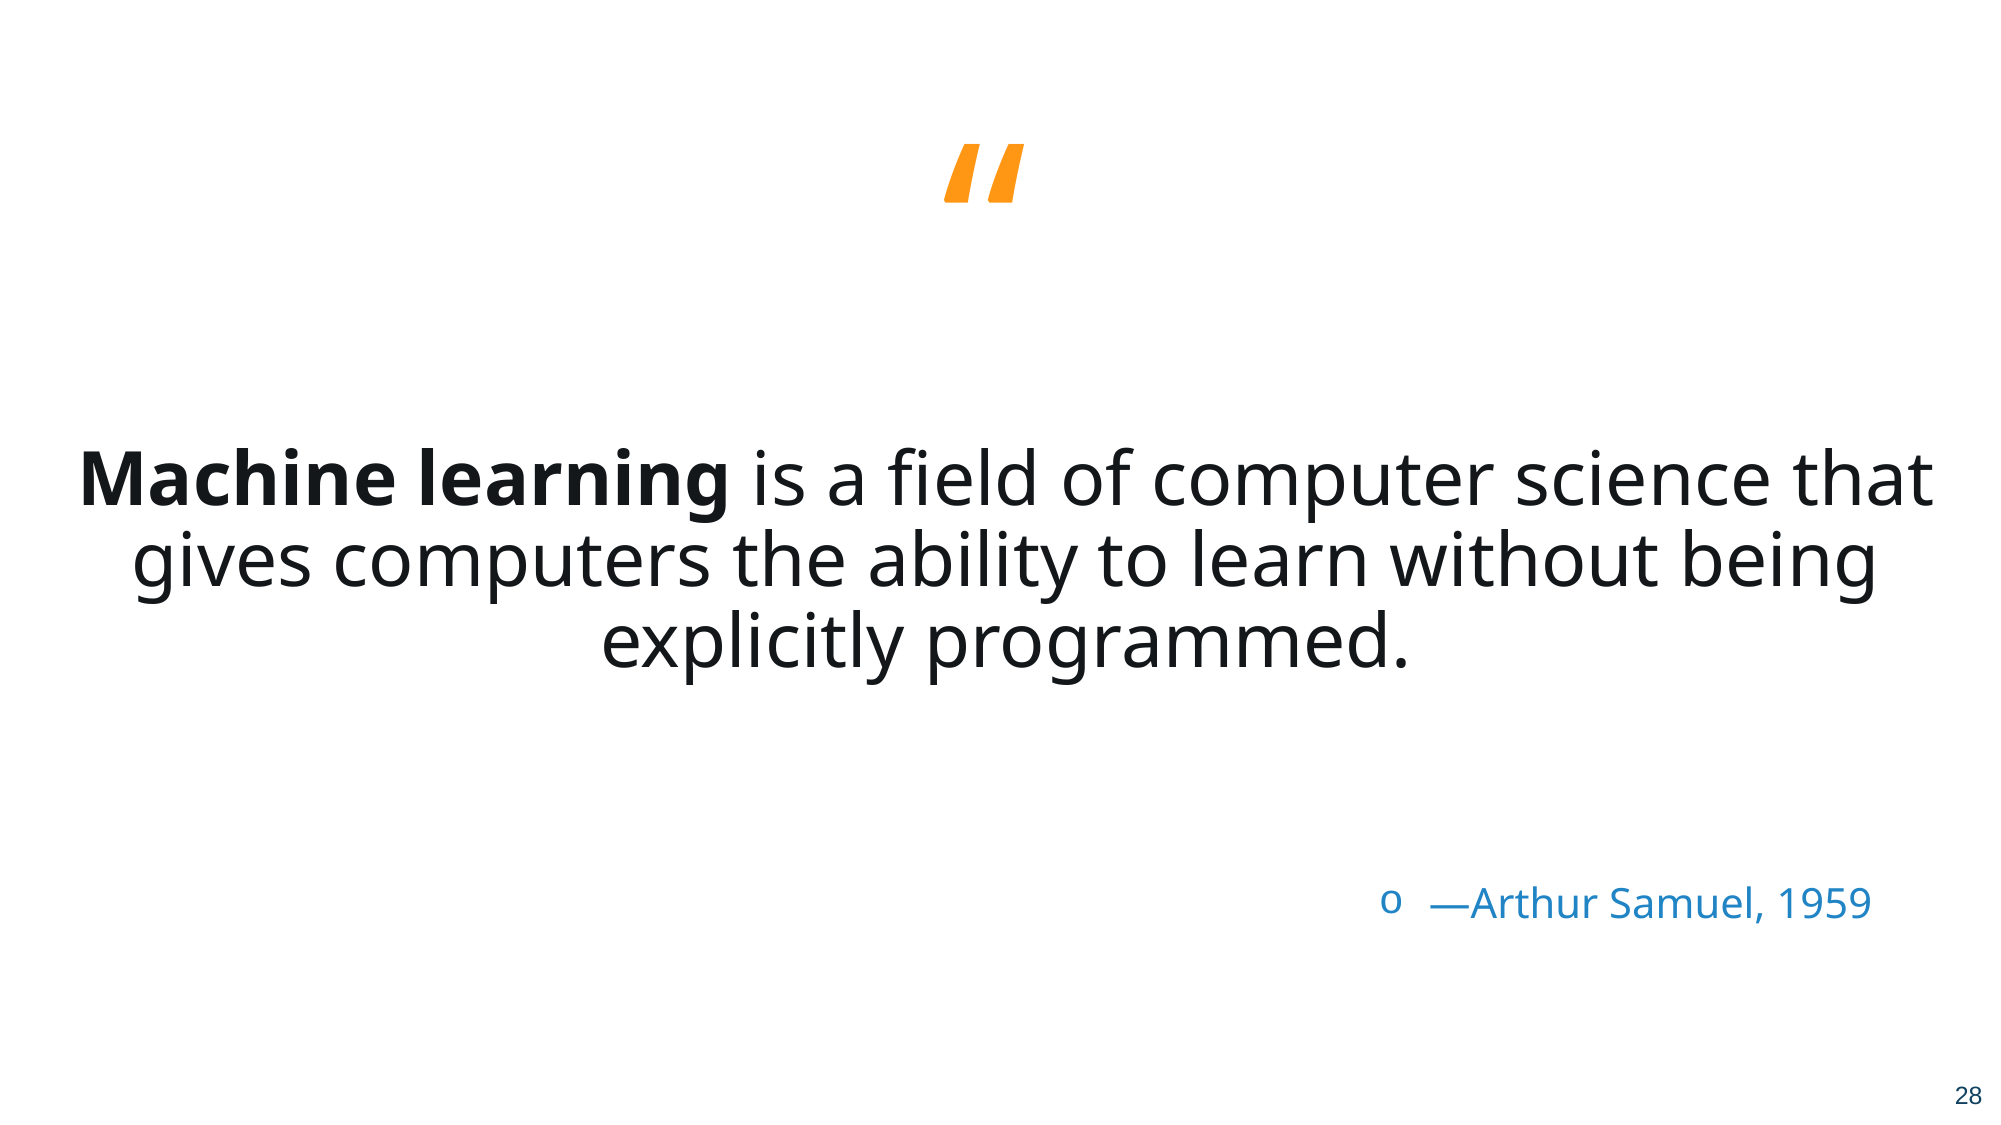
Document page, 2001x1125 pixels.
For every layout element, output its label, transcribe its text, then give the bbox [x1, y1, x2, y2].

slide_number 28 [1927, 1065, 1998, 1125]
list Machine learning is a field of computer science that gives computers the ability to learn without being explicitly programmed. [50, 432, 1963, 693]
list —Arthur Samuel, 1959 [559, 875, 1888, 982]
